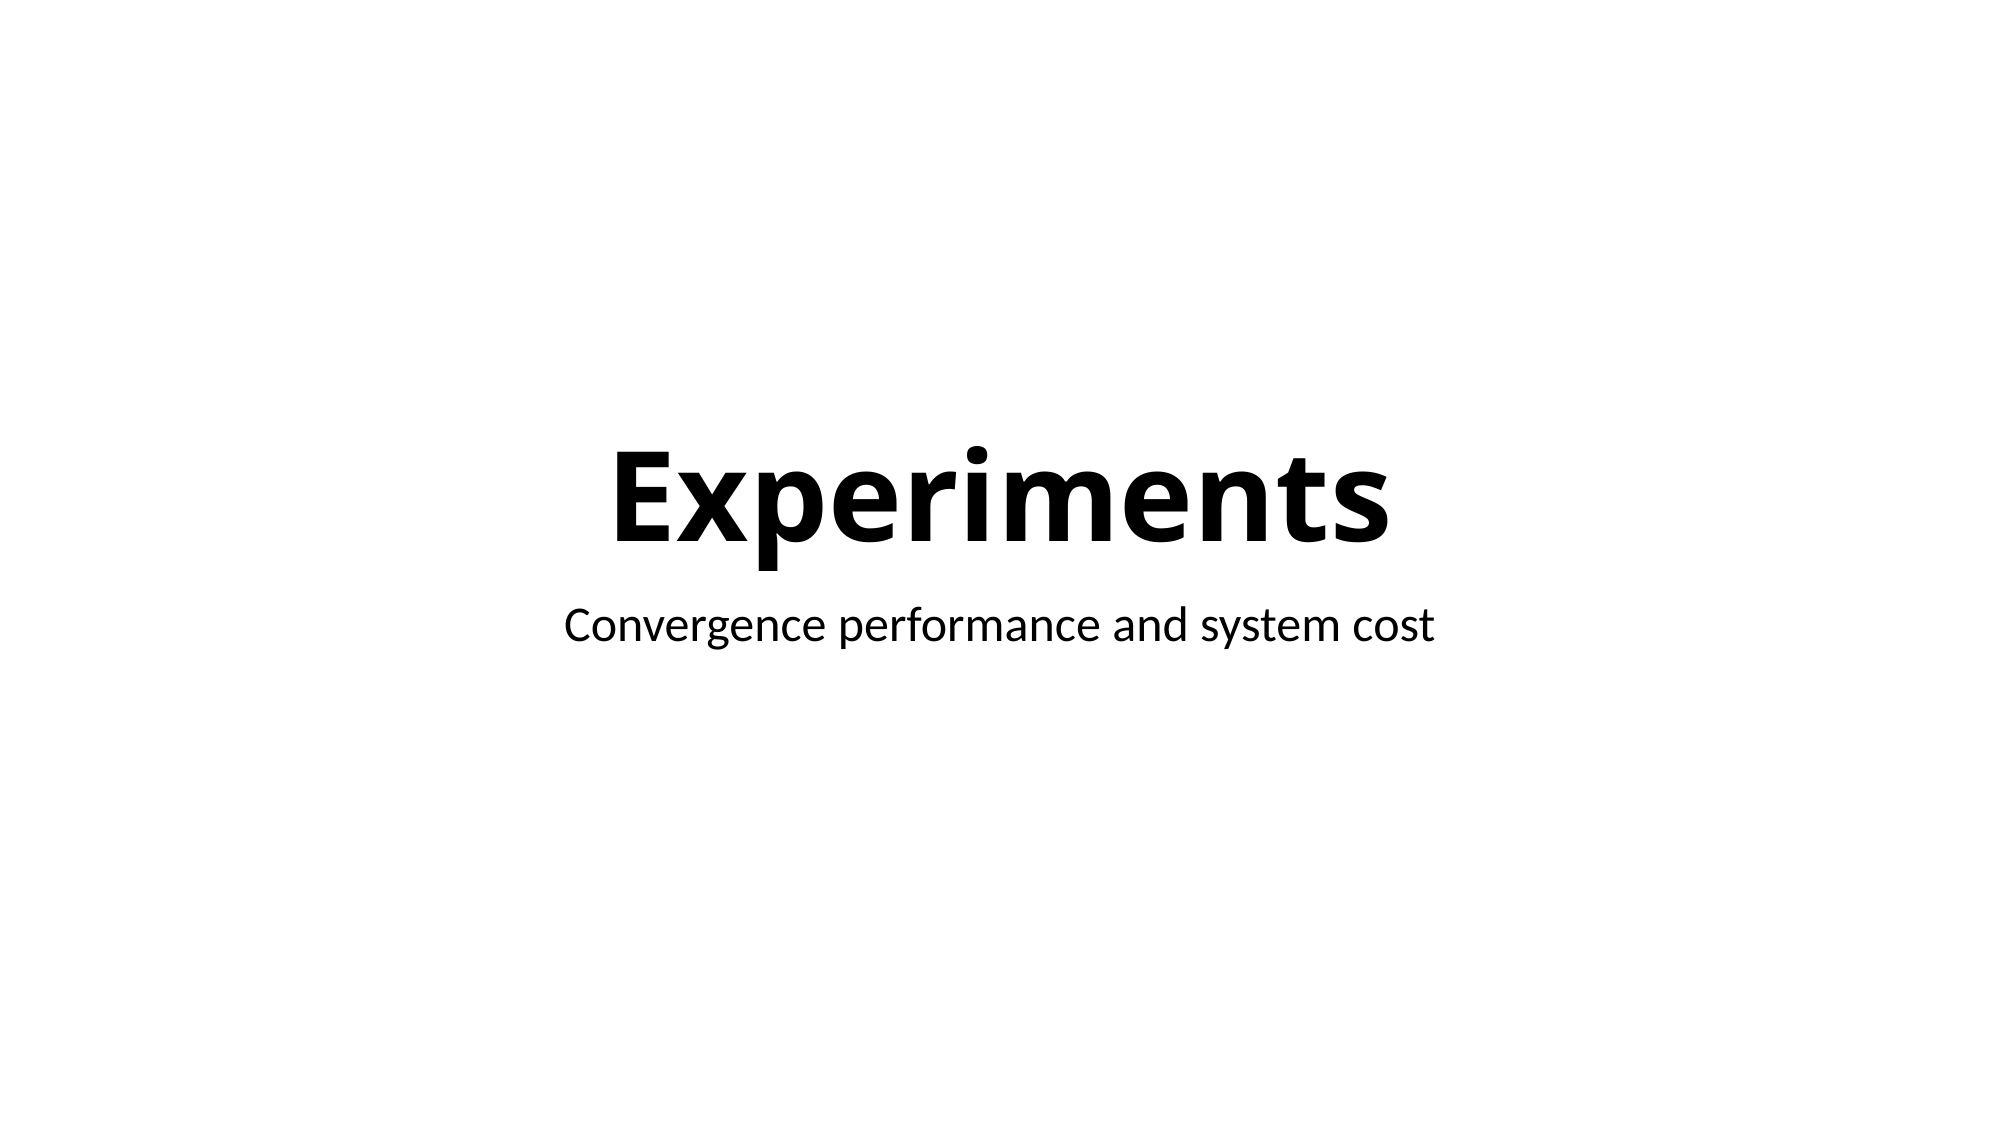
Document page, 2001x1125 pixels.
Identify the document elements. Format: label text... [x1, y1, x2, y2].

subtitle Convergence performance and system cost [249, 590, 1750, 863]
title Experiments [249, 184, 1750, 576]
